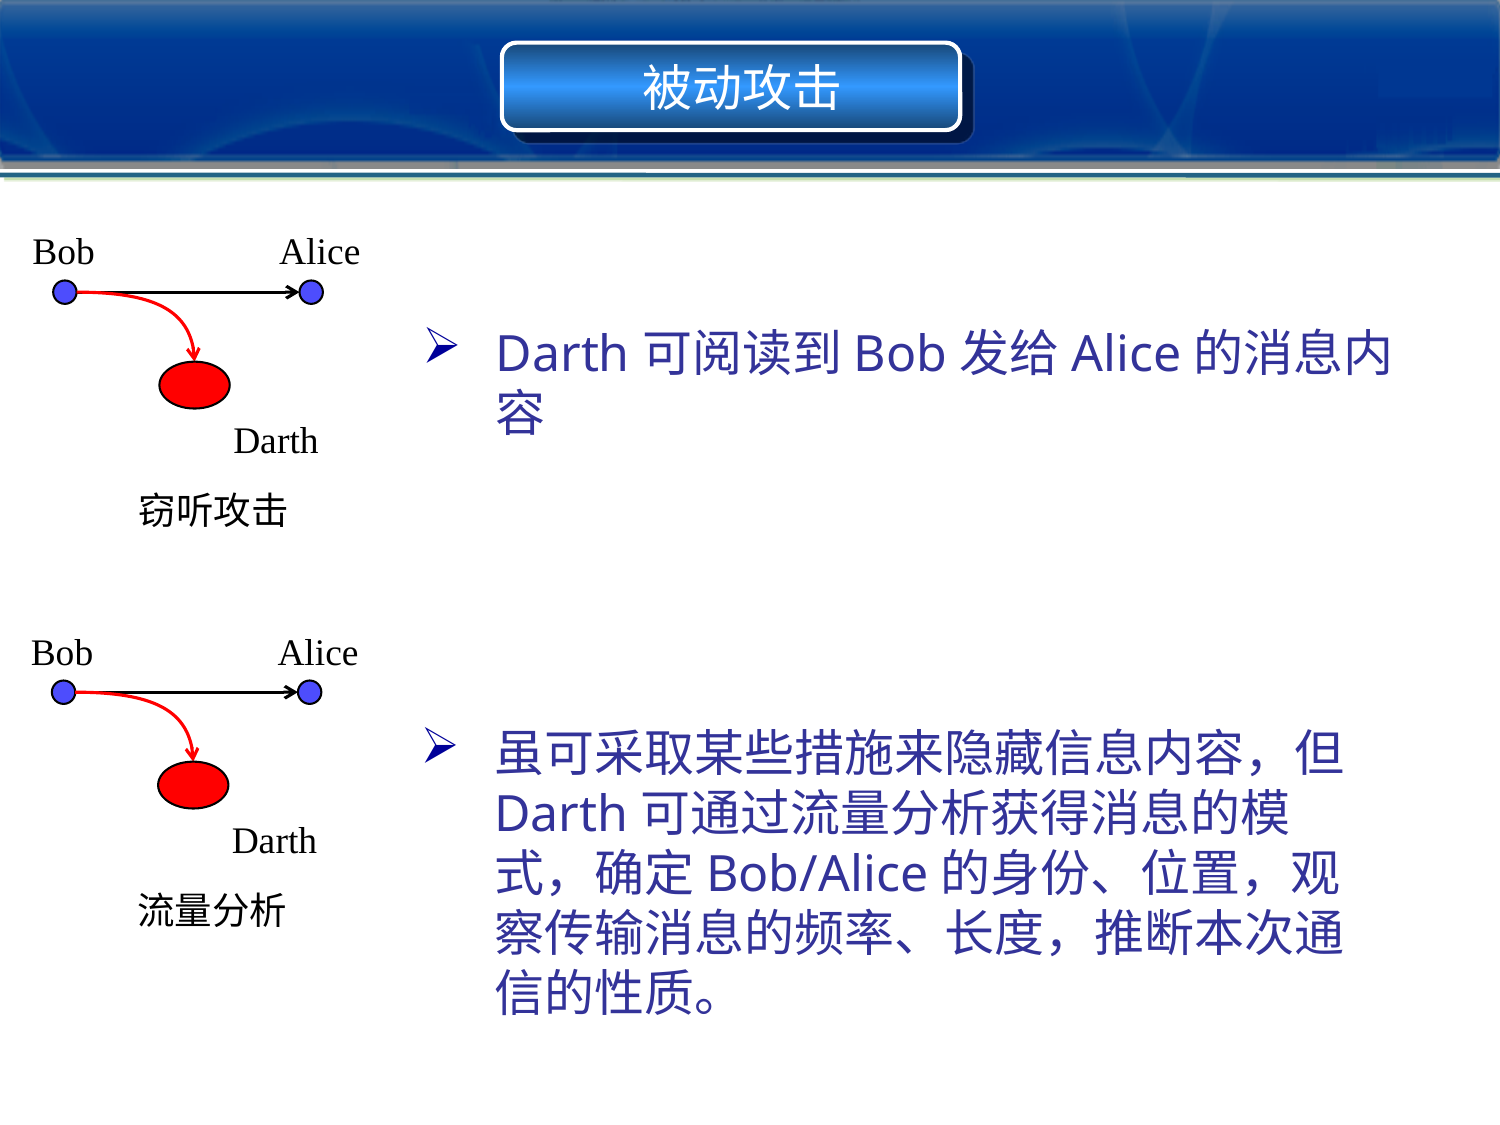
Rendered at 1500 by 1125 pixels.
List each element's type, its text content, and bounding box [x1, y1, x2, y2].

text_box Darth可阅读到Bob发给Alice的消息内容 [407, 314, 1437, 409]
text_box [159, 361, 230, 409]
text_box Darth [218, 408, 348, 469]
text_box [76, 291, 195, 362]
text_box Bob [17, 219, 147, 280]
text_box 流量分析 [122, 879, 312, 940]
text_box Alice [262, 620, 439, 680]
text_box [298, 680, 322, 704]
text_box 窃听攻击 [123, 479, 313, 540]
text_box 被动攻击 [501, 42, 961, 131]
text_box [158, 761, 229, 809]
text_box Alice [264, 219, 441, 280]
picture [0, 178, 1500, 1125]
text_box Darth [217, 809, 347, 869]
text_box [299, 280, 323, 304]
text_box 虽可采取某些措施来隐藏信息内容，但Darth可通过流量分析获得消息的模式，确定Bob/Alice的身份、位置，观察传输消息的频率、长度，推断本次通信的性质。 [405, 714, 1365, 810]
text_box [51, 680, 76, 704]
text_box [53, 280, 77, 304]
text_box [74, 691, 194, 762]
text_box Bob [16, 620, 145, 680]
